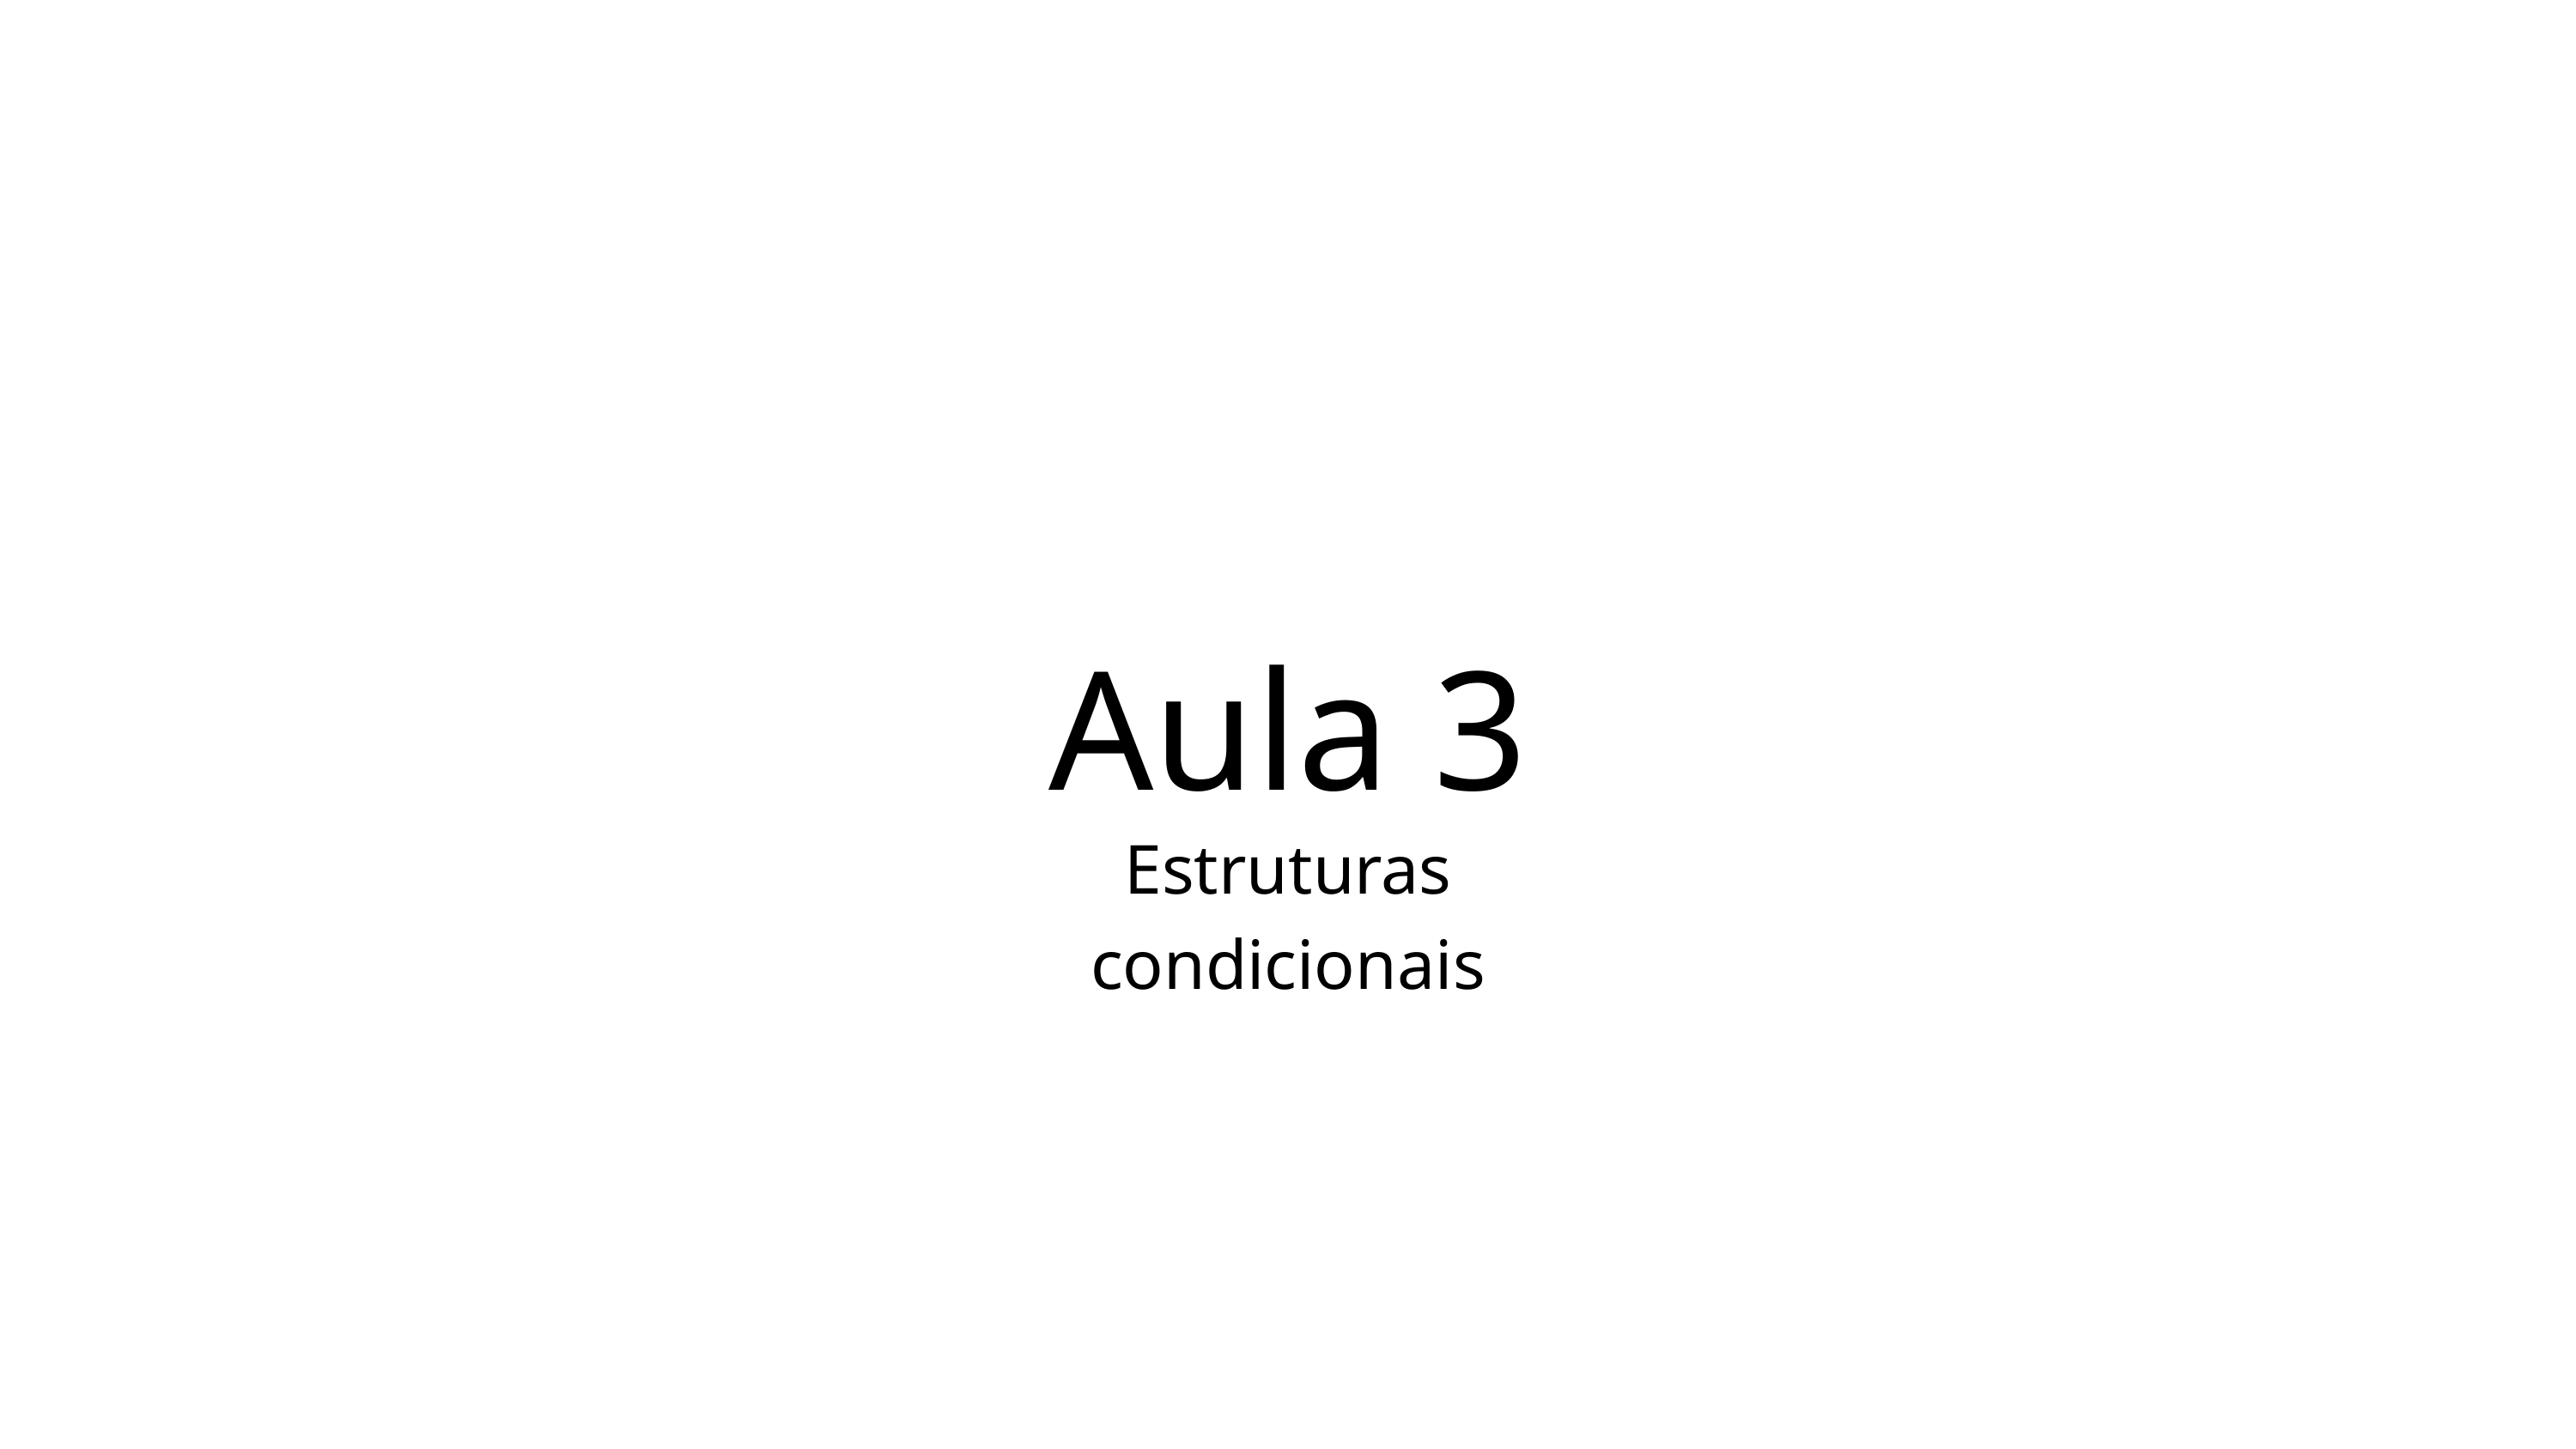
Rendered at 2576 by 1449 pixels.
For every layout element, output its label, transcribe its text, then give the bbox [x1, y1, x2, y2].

text_box Estruturas condicionais [920, 813, 1656, 1003]
text_box Aula 3 [1032, 592, 1544, 813]
